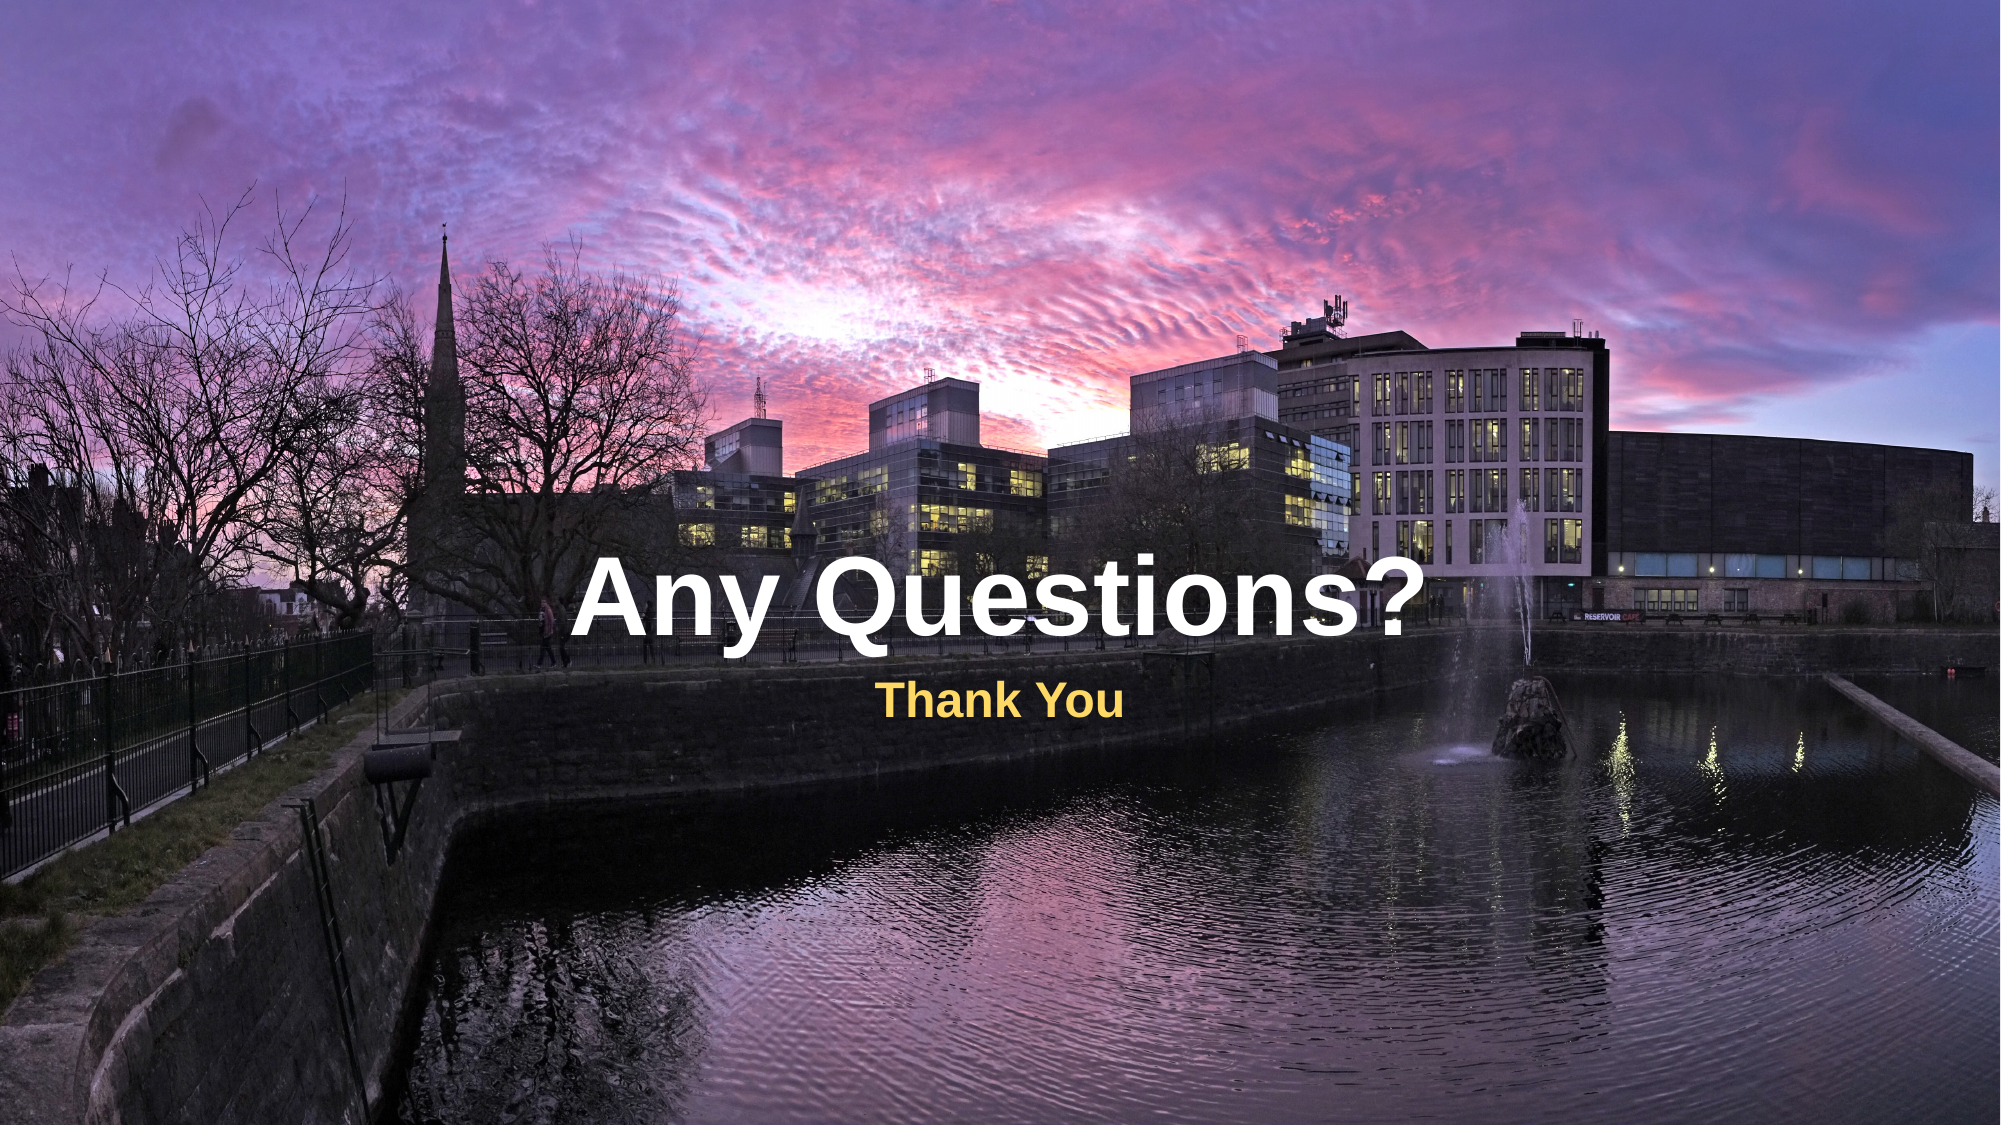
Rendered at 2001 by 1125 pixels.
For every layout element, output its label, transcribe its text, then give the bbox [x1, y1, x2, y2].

subtitle Thank You [0, 667, 2000, 828]
picture [0, 0, 2001, 1125]
title Any Questions? [0, 384, 2000, 667]
